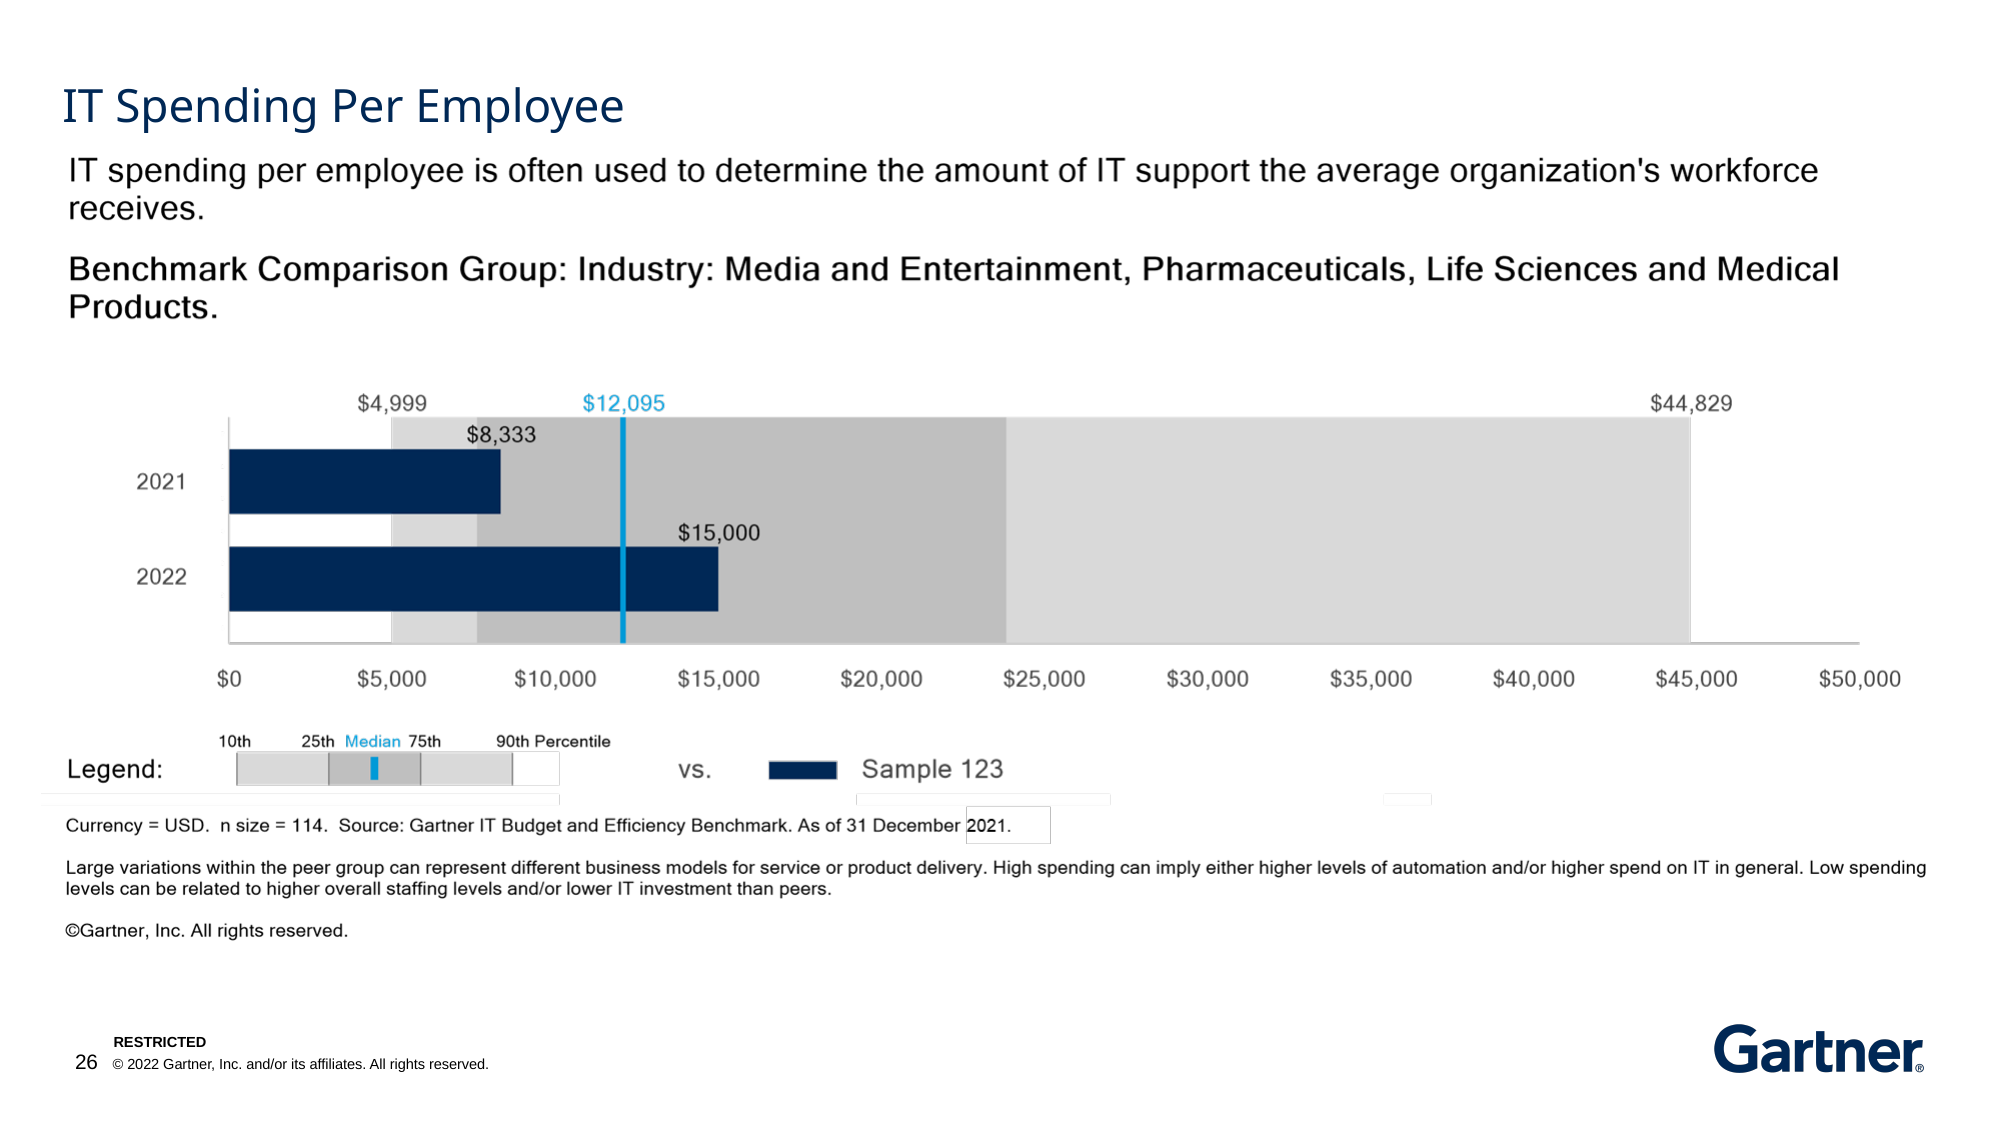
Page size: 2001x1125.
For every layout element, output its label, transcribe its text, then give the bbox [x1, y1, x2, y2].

picture [1714, 1024, 1924, 1073]
title IT Spending Per Employee [62, 83, 1913, 150]
picture [41, 150, 1959, 974]
